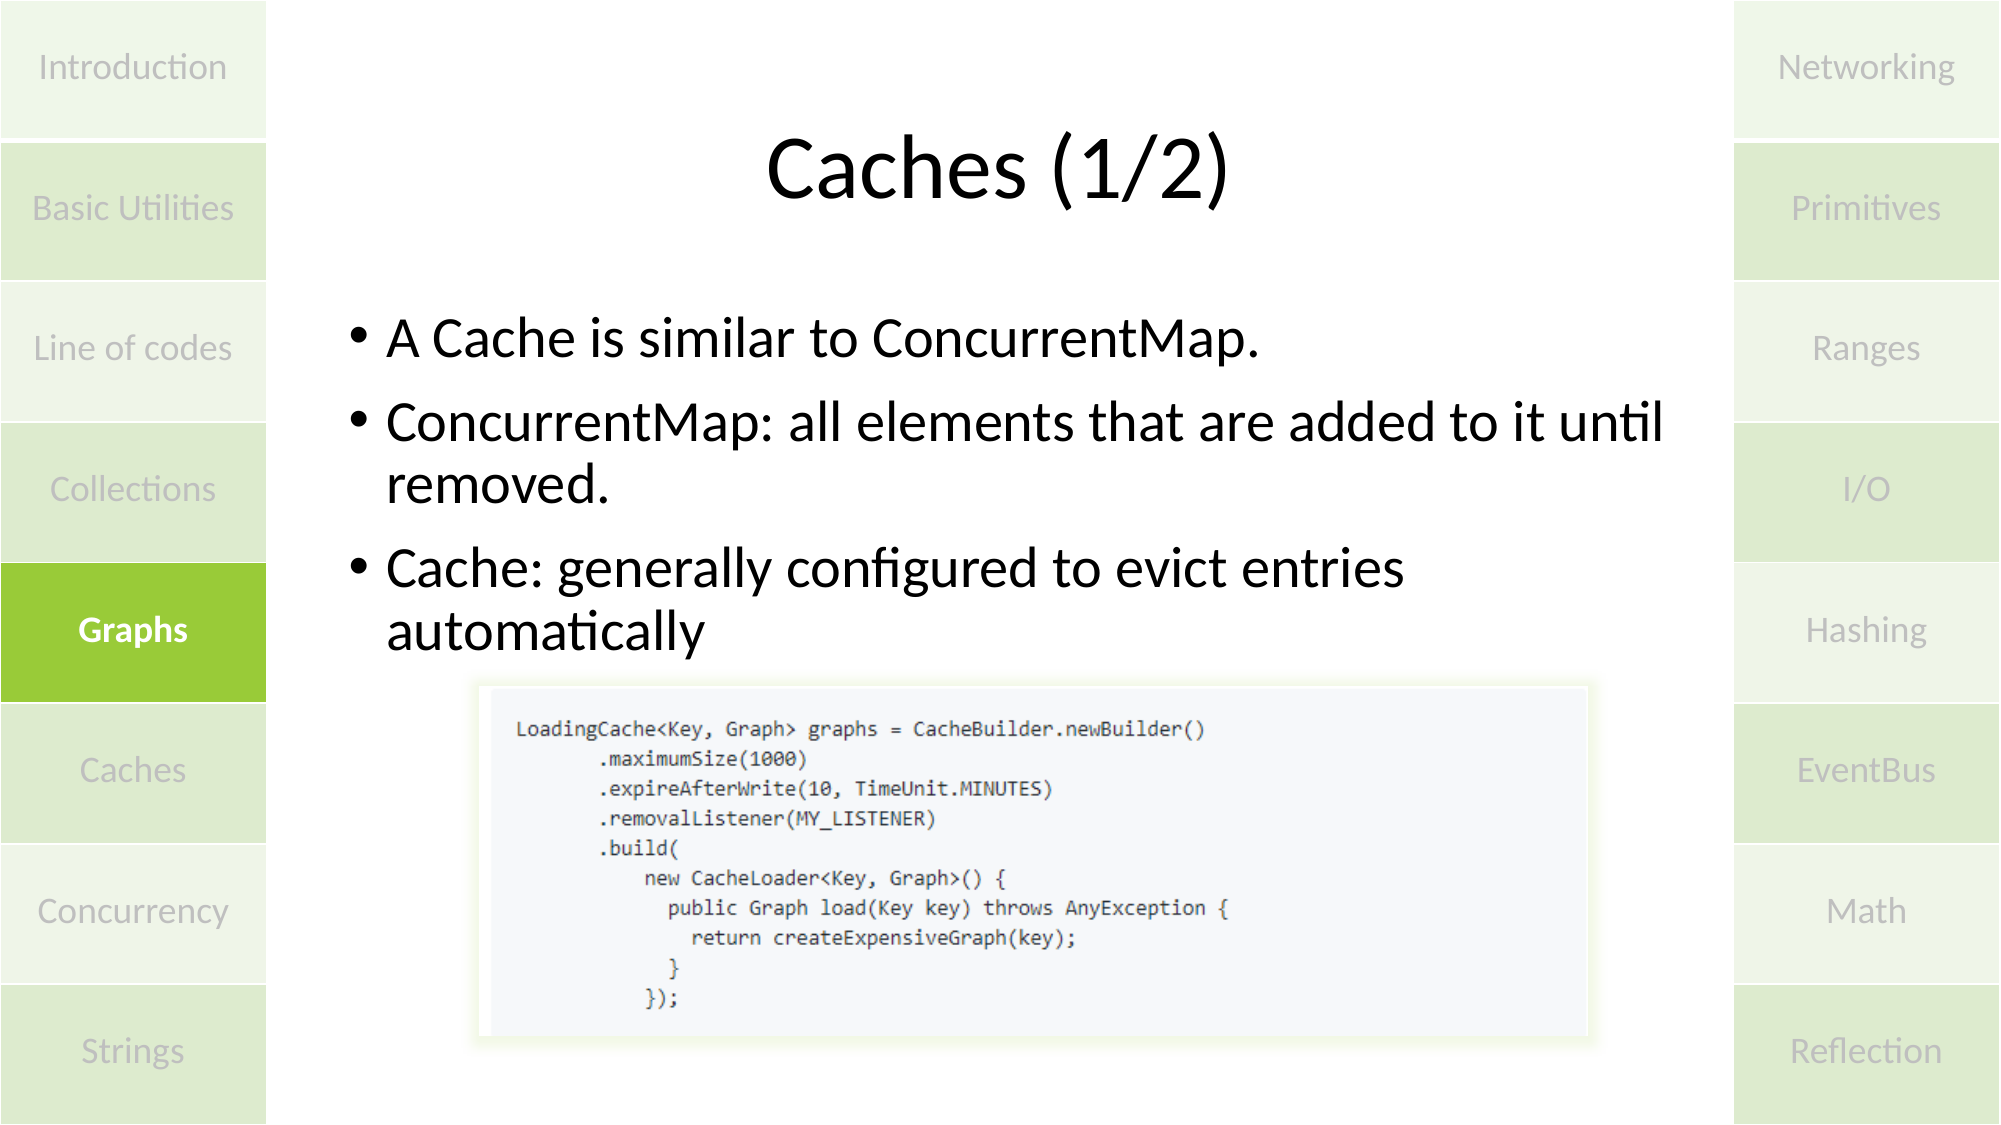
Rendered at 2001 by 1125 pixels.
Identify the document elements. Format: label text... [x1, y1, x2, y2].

table_cell EventBus [1734, 704, 1999, 843]
table_cell Reflection [1734, 985, 1999, 1124]
table_cell Collections [1, 423, 266, 562]
table_cell Strings [1, 985, 266, 1124]
title Caches (1/2) [470, 678, 1599, 1014]
table_cell Ranges [1734, 282, 1999, 421]
table_header Introduction [1, 1, 266, 138]
table_cell Concurrency [1, 845, 266, 983]
title Caches (1/2) [266, 59, 1734, 278]
table_cell Primitives [1734, 143, 1999, 280]
list A Cache is similar to ConcurrentMap. ConcurrentMap: all elements that are added to it until removed. Cache: generally configured to evict entries automatically [333, 299, 1734, 1014]
picture [479, 686, 1588, 1036]
table_cell Graphs [1, 563, 266, 702]
table_cell I/O [1734, 423, 1999, 562]
table_cell Math [1734, 845, 1999, 983]
table_cell Caches [1, 704, 266, 843]
table_cell Line of codes [1, 282, 266, 421]
table_cell Basic Utilities [1, 143, 266, 280]
table_cell Hashing [1734, 563, 1999, 702]
table_header Networking [1734, 1, 1999, 138]
